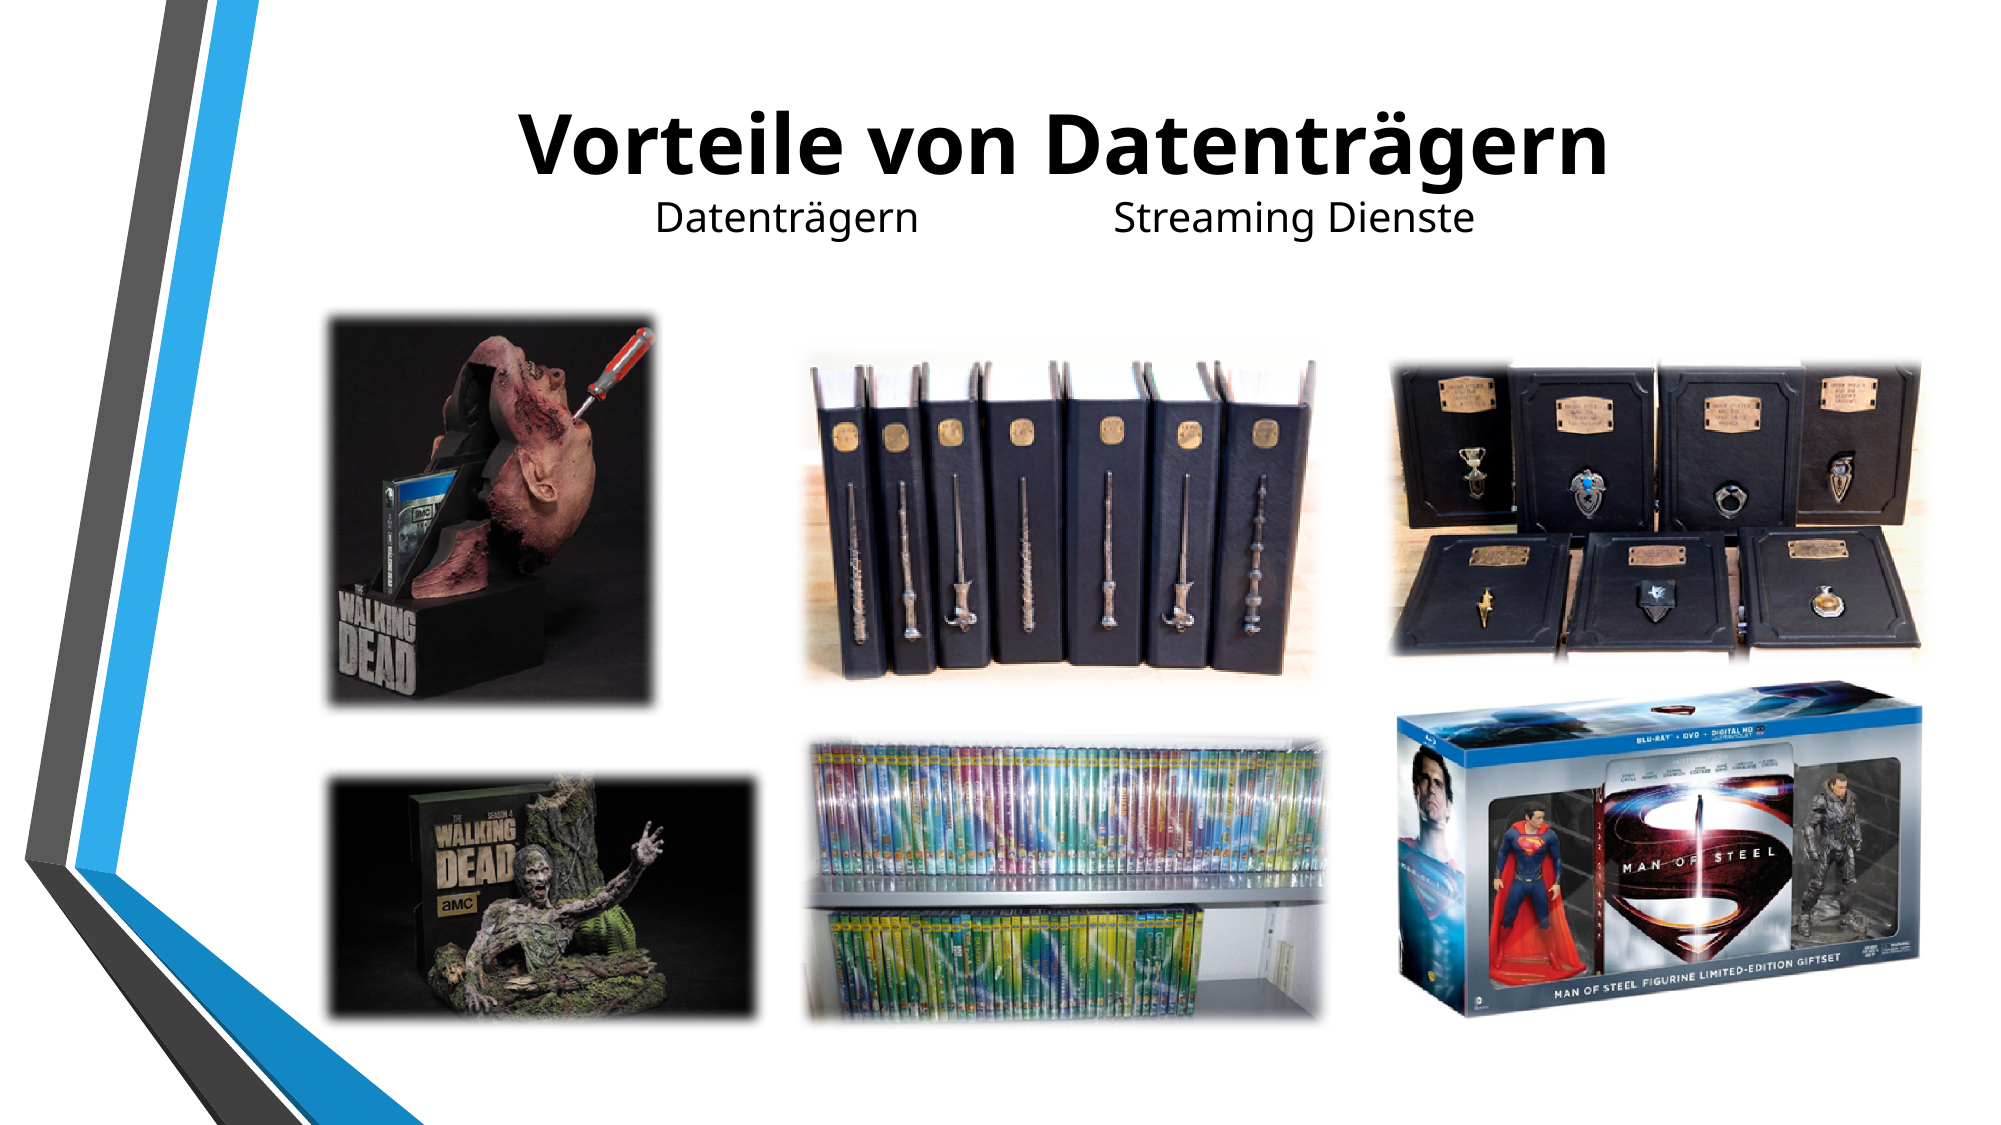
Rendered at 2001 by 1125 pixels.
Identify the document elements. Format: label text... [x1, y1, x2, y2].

picture [1381, 354, 1936, 1031]
picture [316, 764, 768, 1031]
picture [794, 340, 1329, 694]
picture [797, 730, 1333, 1031]
picture [316, 304, 666, 719]
title Vorteile von Datenträgern Datenträgern Streaming Dienste [243, 22, 1887, 310]
